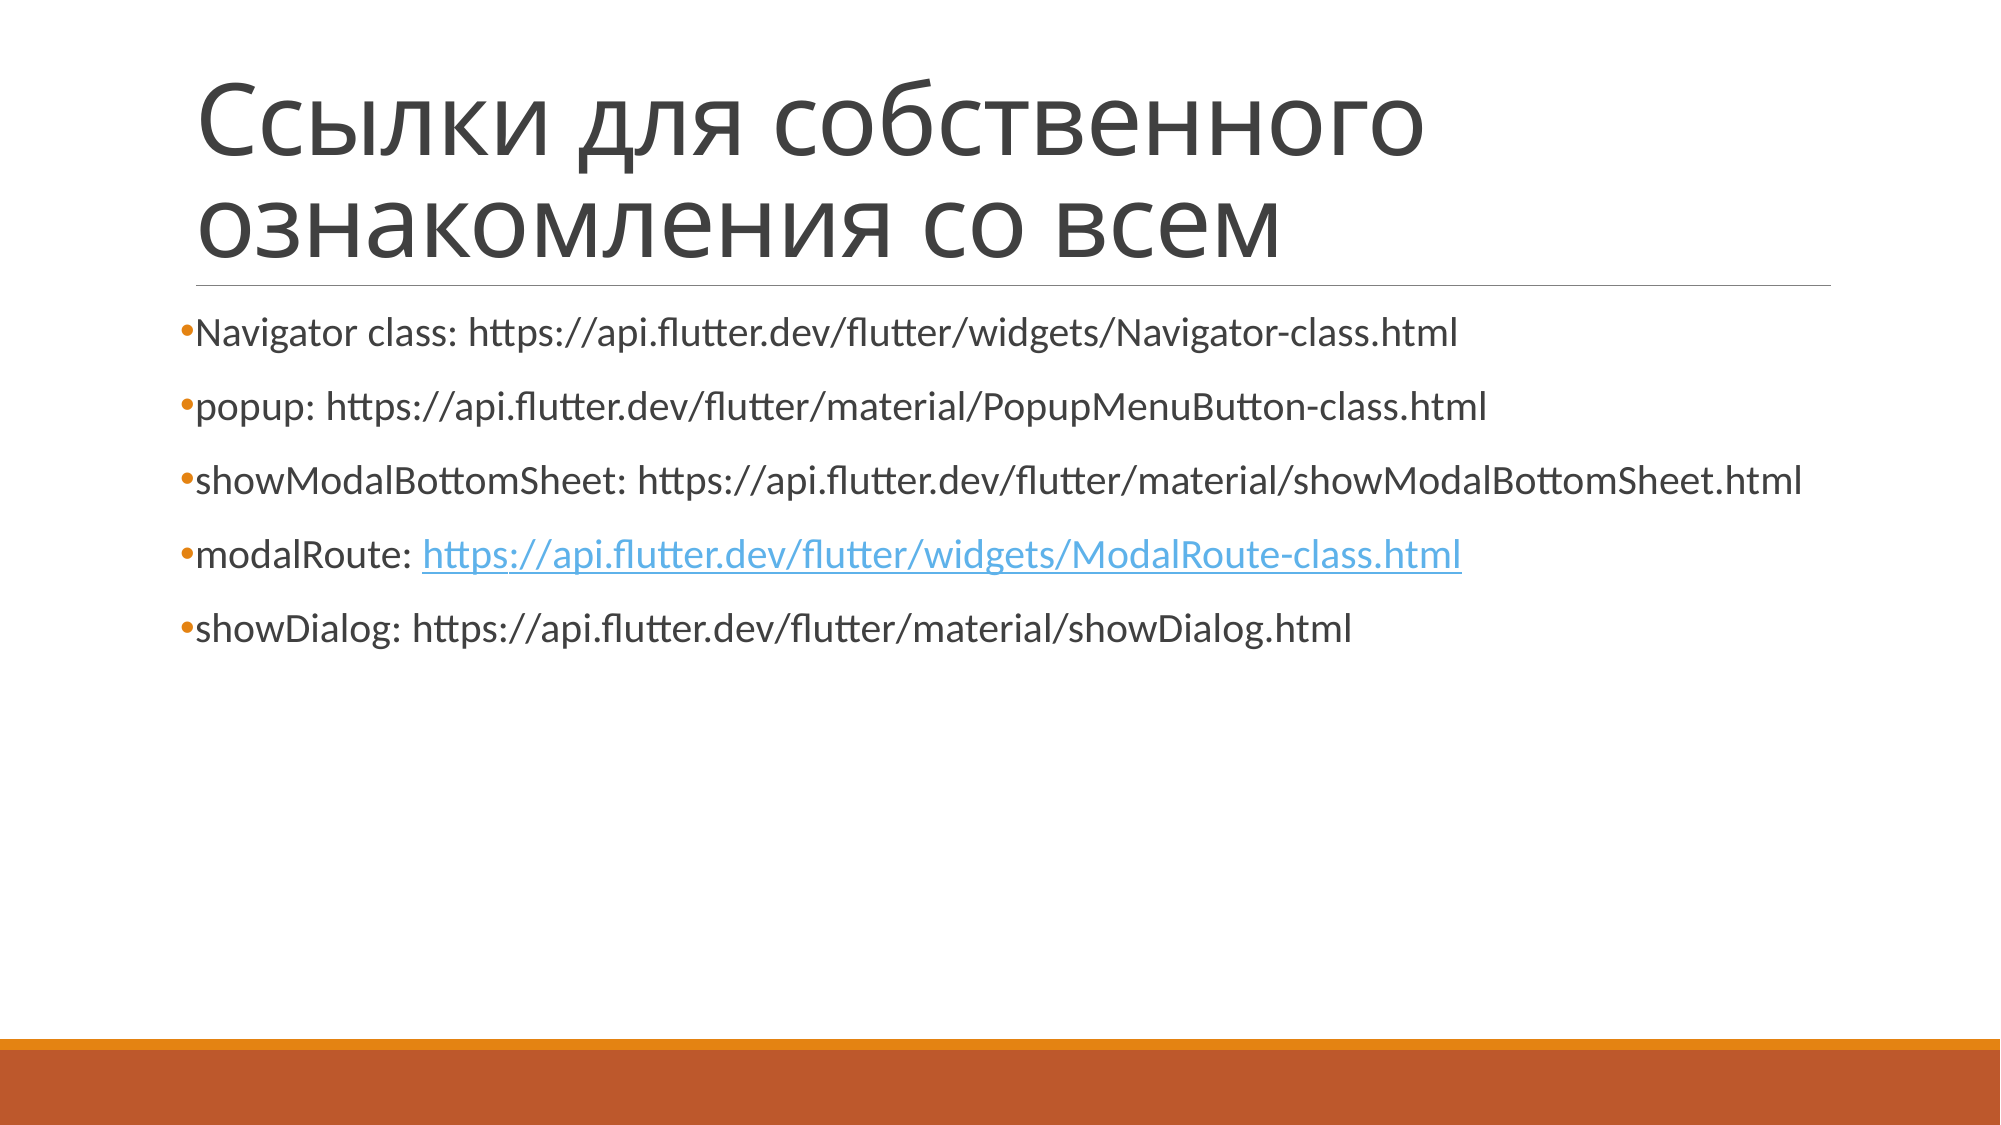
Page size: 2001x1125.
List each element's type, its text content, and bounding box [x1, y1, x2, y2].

list Navigator class: https://api.flutter.dev/flutter/widgets/Navigator-class.html popup: https://api.flutter.dev/flutter/material/PopupMenuButton-class.html showModalBottomSheet: https://api.flutter.dev/flutter/material/showModalBottomSheet.html modalRoute: https://api.flutter.dev/flutter/widgets/ModalRoute-class.html showDialog: https://api.flutter.dev/flutter/material/showDialog.html [180, 302, 1830, 963]
title Ссылки для собственного ознакомления со всем [180, 47, 1830, 285]
